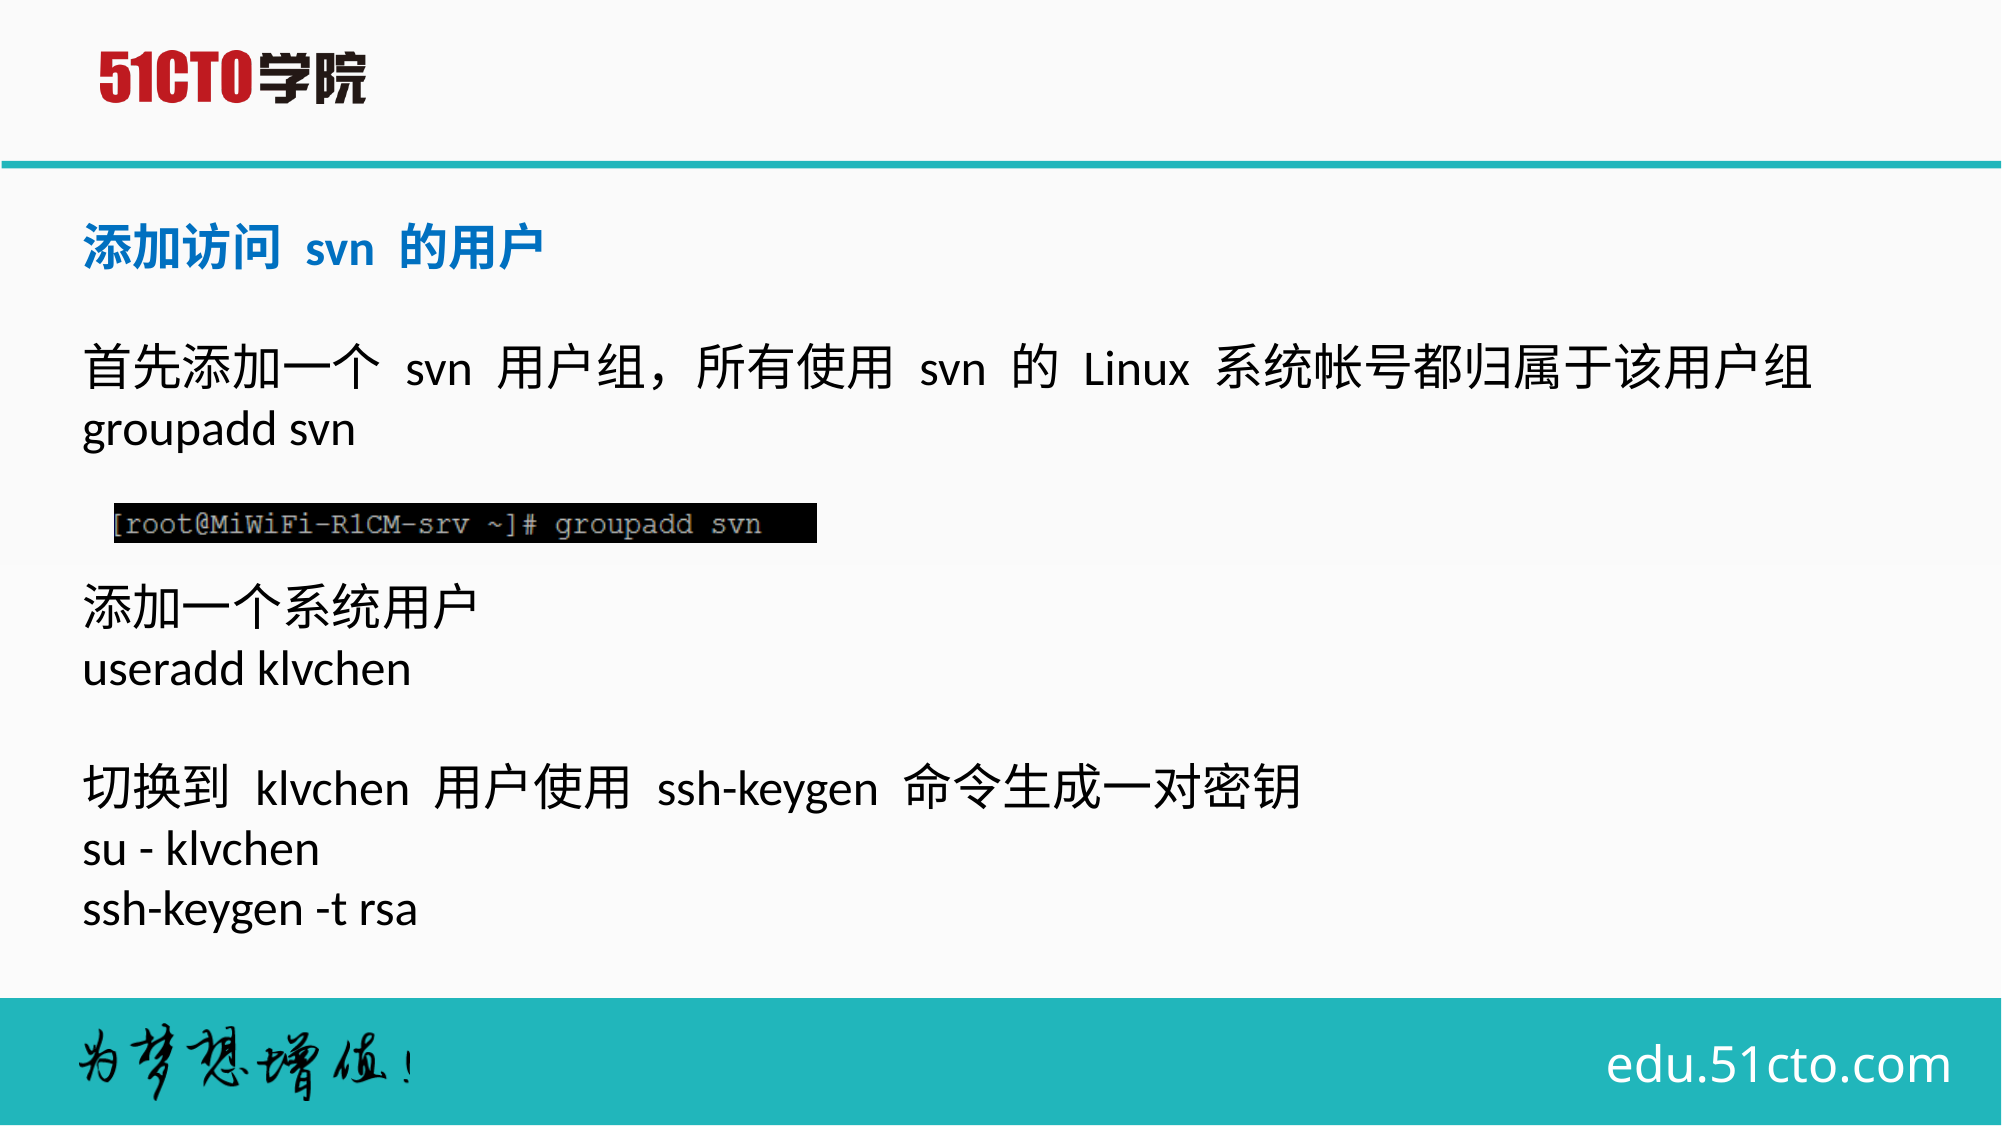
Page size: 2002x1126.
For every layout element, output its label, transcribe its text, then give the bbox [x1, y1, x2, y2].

text_box 添加访问 svn 的用户 首先添加一个 svn 用户组，所有使用 svn 的 Linux 系统帐号都归属于该用户组 groupadd svn 添加一个系统用户 useradd klvchen 切换到 klvchen 用户使用 ssh-keygen 命令生成一对密钥 su - klvchen ssh-keygen -t rsa [67, 208, 1829, 943]
picture [114, 503, 817, 543]
picture [100, 50, 366, 104]
picture [79, 1023, 410, 1101]
